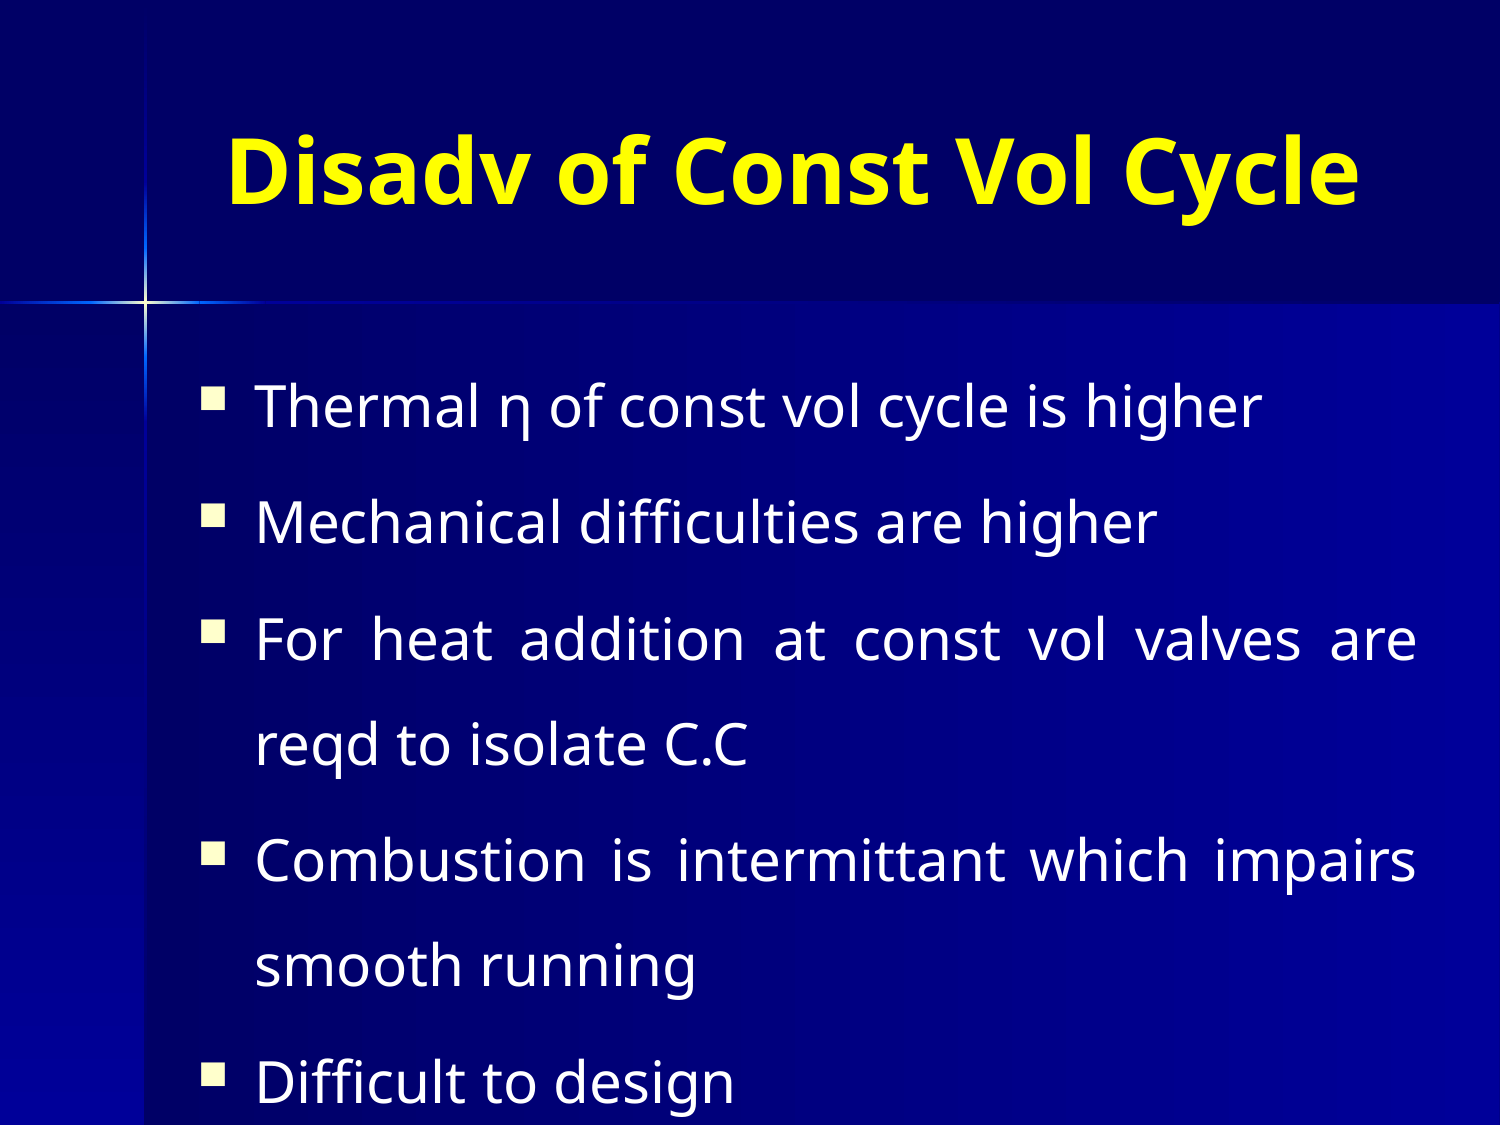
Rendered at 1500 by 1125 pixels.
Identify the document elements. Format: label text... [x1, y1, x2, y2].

list Thermal η of const vol cycle is higher Mechanical difficulties are higher For heat addition at const vol valves are reqd to isolate C.C Combustion is intermittant which impairs smooth running Difficult to design [182, 326, 1434, 1027]
title Disadv of Const Vol Cycle [174, 49, 1413, 286]
